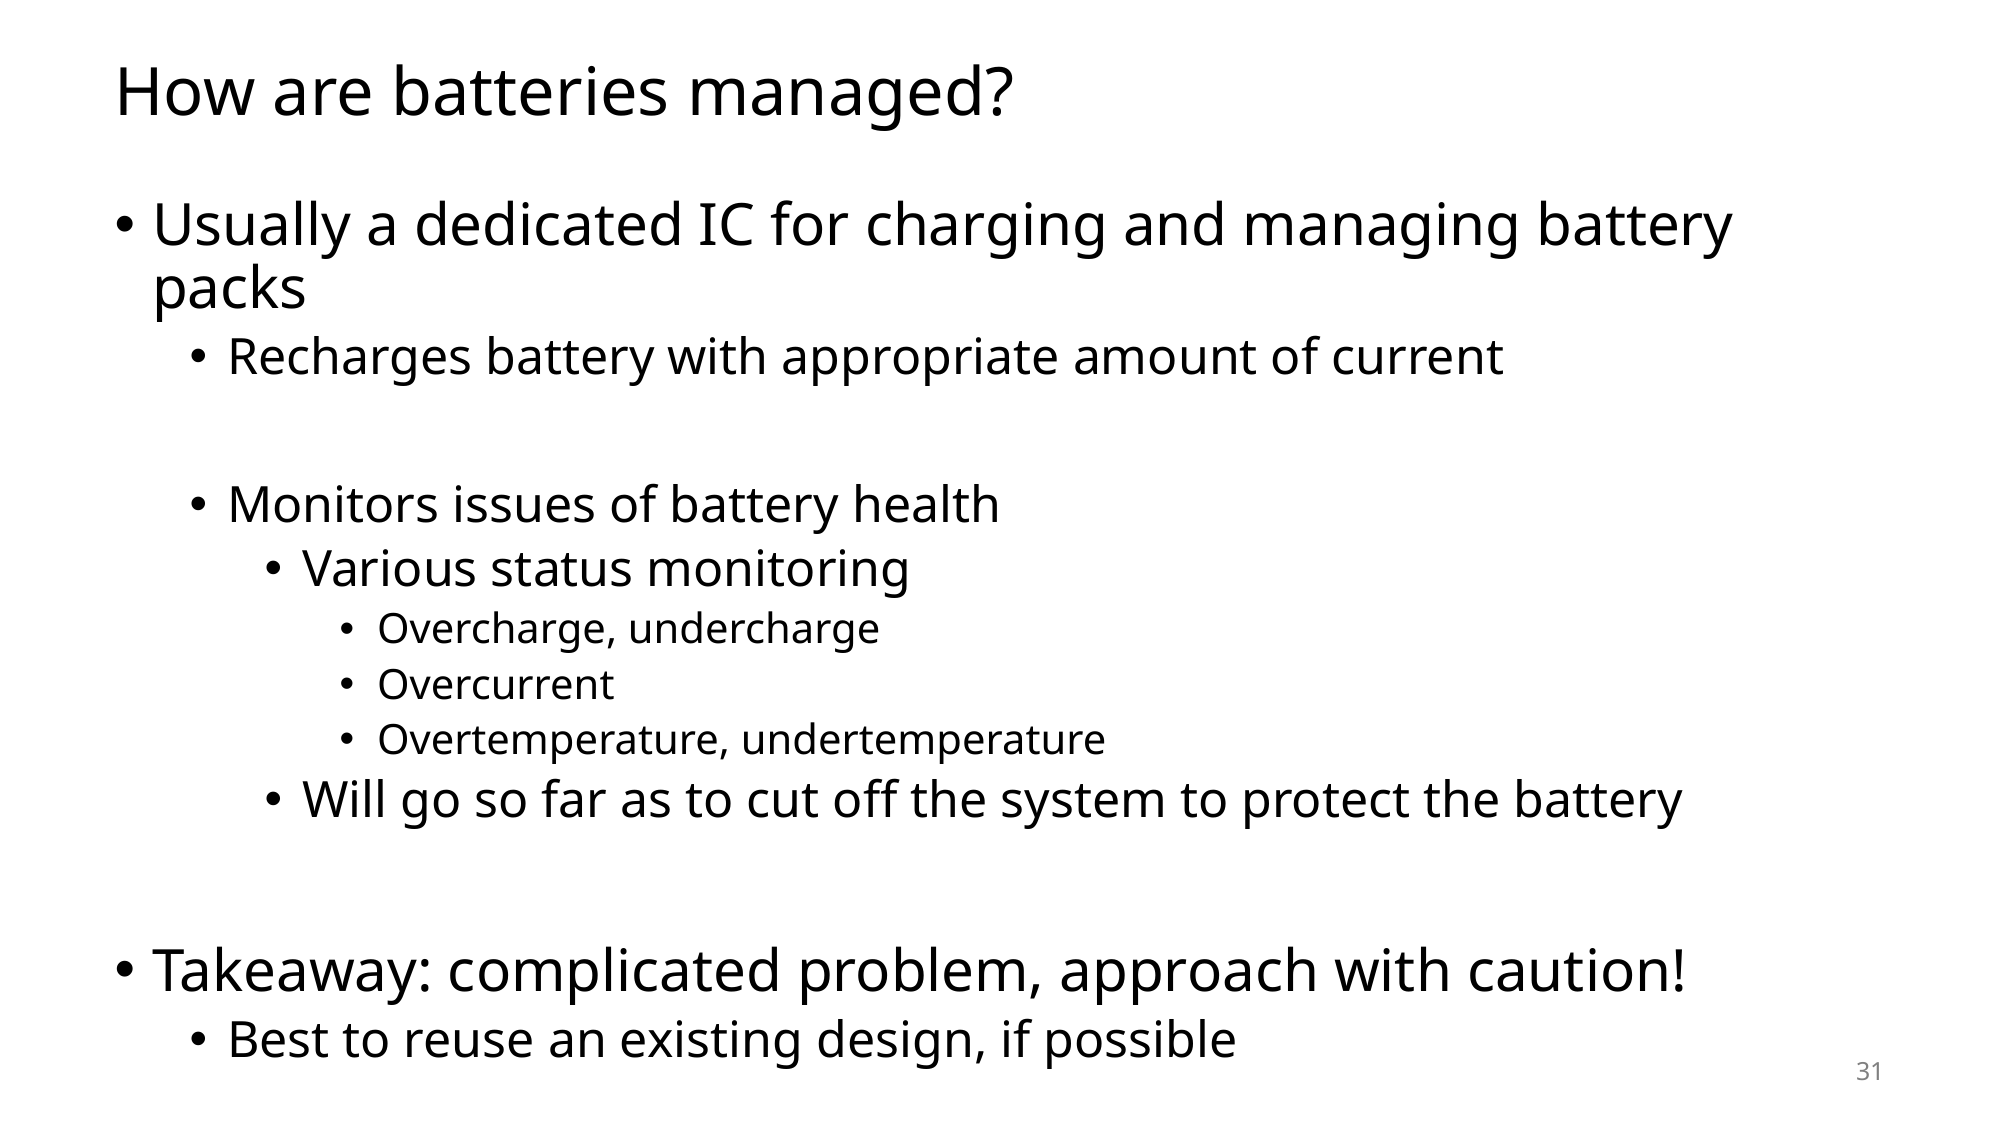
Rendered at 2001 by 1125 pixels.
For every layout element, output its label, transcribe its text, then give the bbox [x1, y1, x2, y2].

title How are batteries managed? [99, 37, 1900, 150]
list Usually a dedicated IC for charging and managing battery packs Recharges battery with appropriate amount of current Monitors issues of battery health Various status monitoring Overcharge, undercharge Overcurrent Overtemperature, undertemperature Will go so far as to cut off the system to protect the battery Takeaway: complicated problem, approach with caution! Best to reuse an existing design, if possible [99, 187, 1900, 1013]
slide_number 31 [1749, 1042, 1900, 1103]
